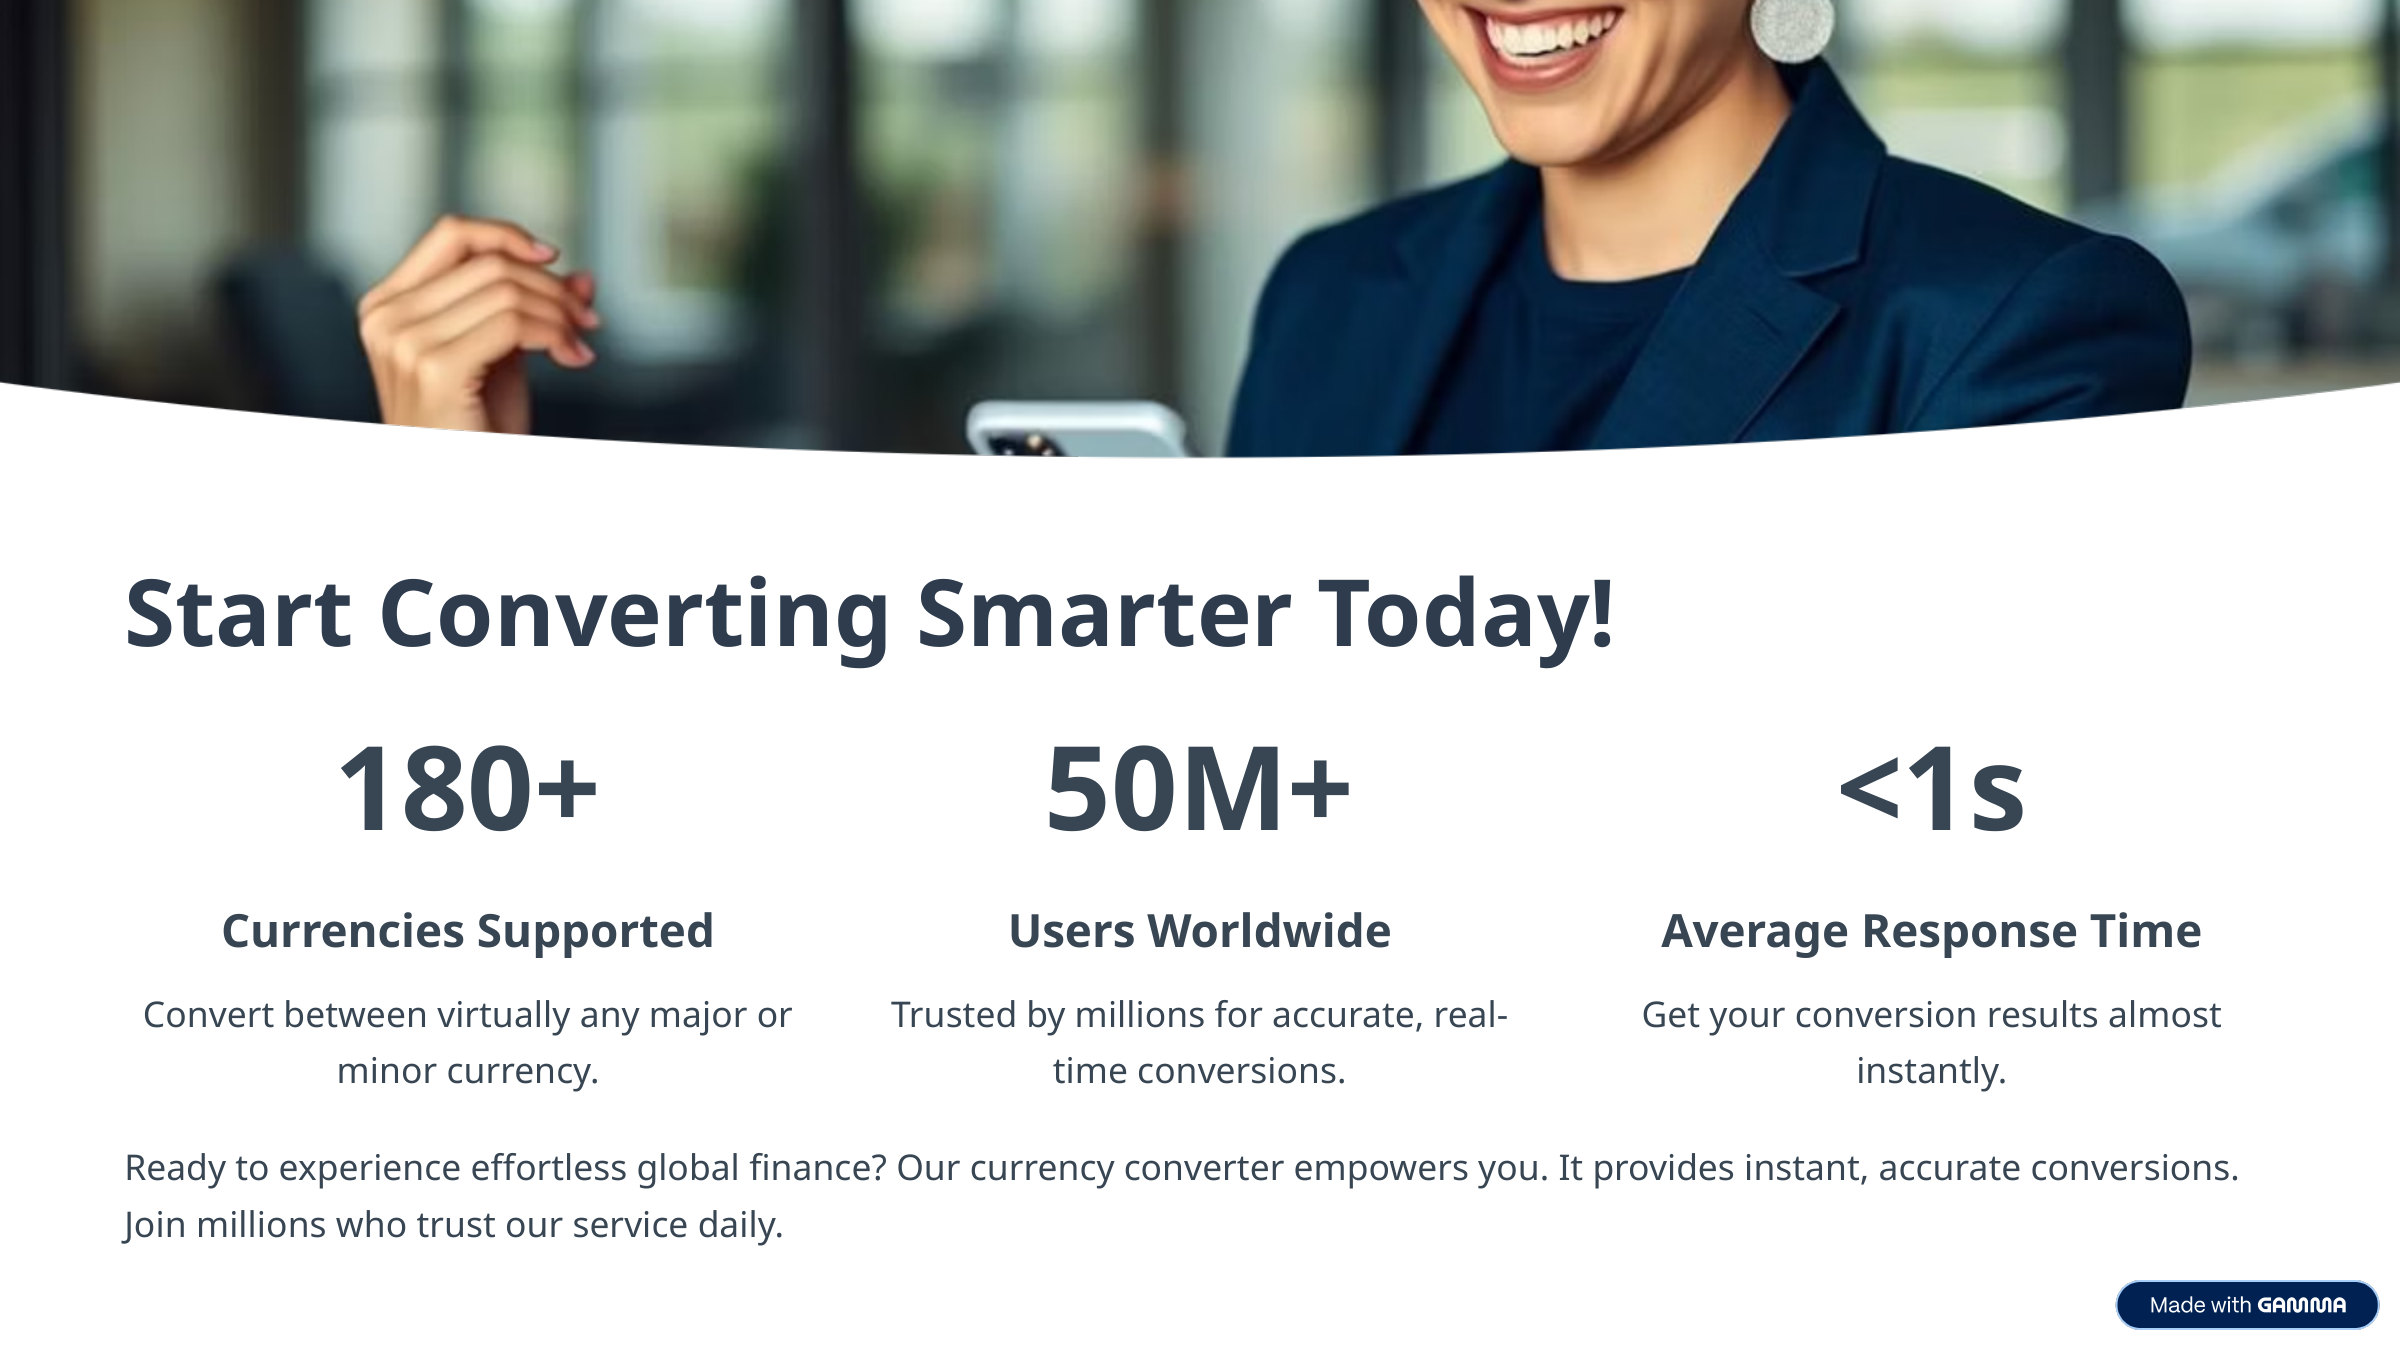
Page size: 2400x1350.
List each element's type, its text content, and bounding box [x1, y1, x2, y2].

text_box Trusted by millions for accurate, real-time conversions. [856, 978, 1544, 1092]
text_box 50M+ [856, 736, 1544, 854]
text_box Get your conversion results almost instantly. [1588, 978, 2276, 1092]
picture [0, 0, 2400, 467]
text_box <1s [1588, 736, 2276, 854]
text_box Currencies Supported [234, 898, 702, 957]
text_box Convert between virtually any major or minor currency. [124, 978, 812, 1092]
text_box Average Response Time [1683, 898, 2181, 957]
picture [2106, 1271, 2389, 1339]
text_box Users Worldwide [966, 898, 1434, 957]
text_box Start Converting Smarter Today! [124, 548, 1467, 666]
text_box Ready to experience effortless global finance? Our currency converter empowers you. It provides instant, accurate conversions. Join millions who trust our service daily. [124, 1131, 2276, 1246]
text_box 180+ [124, 736, 812, 854]
